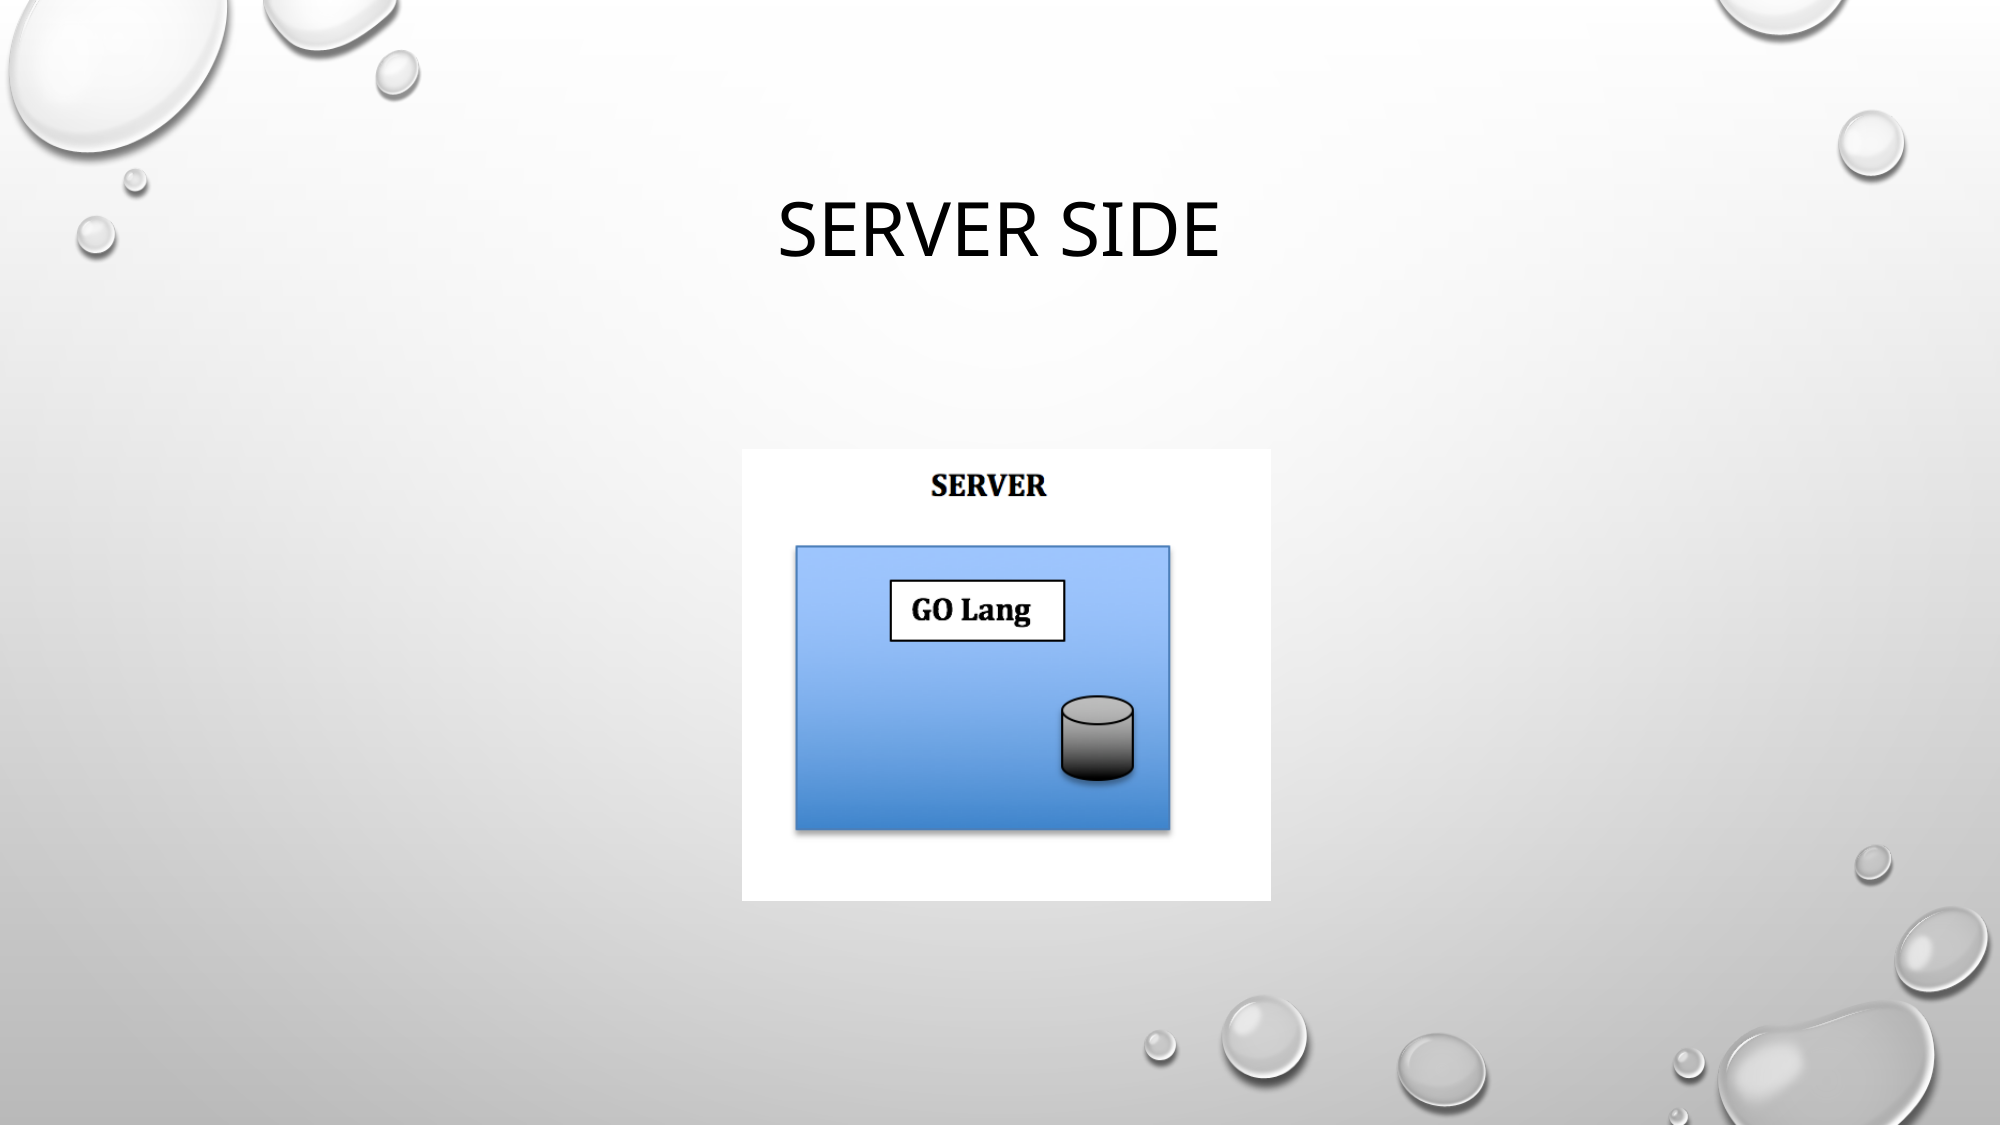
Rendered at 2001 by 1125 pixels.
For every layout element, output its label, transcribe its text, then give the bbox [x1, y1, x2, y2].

picture [0, 0, 2000, 1125]
title Server side [149, 101, 1851, 364]
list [742, 449, 1272, 901]
